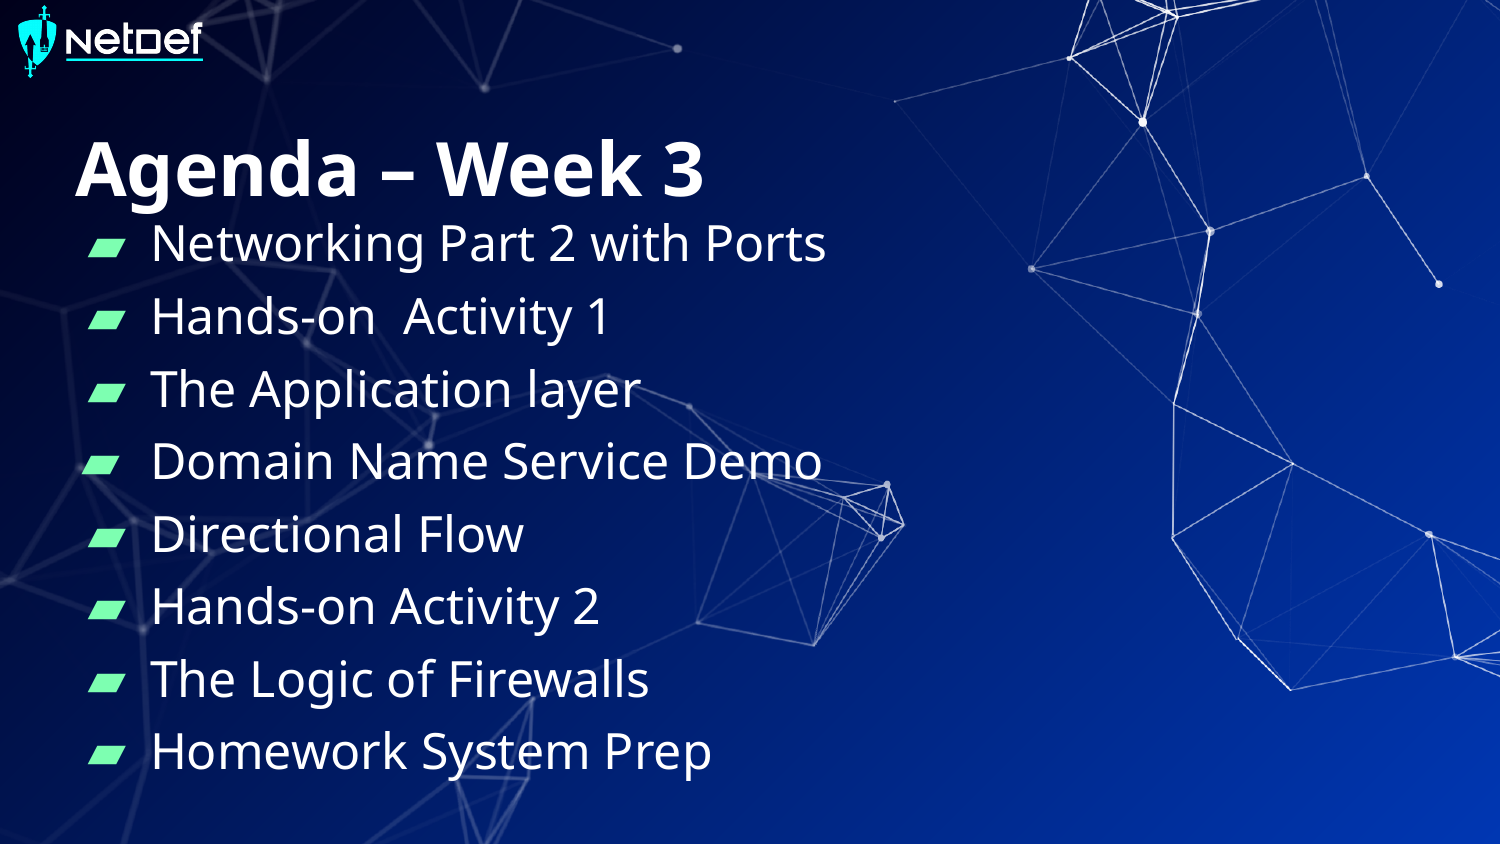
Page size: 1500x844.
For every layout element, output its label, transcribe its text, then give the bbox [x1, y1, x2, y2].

title Agenda – Week 3 [75, 71, 1064, 211]
picture [0, 0, 1500, 844]
list Networking Part 2 with Ports Hands-on Activity 1 The Application layer Domain Name Service Demo Directional Flow Hands-on Activity 2 The Logic of Firewalls Homework System Prep [75, 211, 1064, 751]
